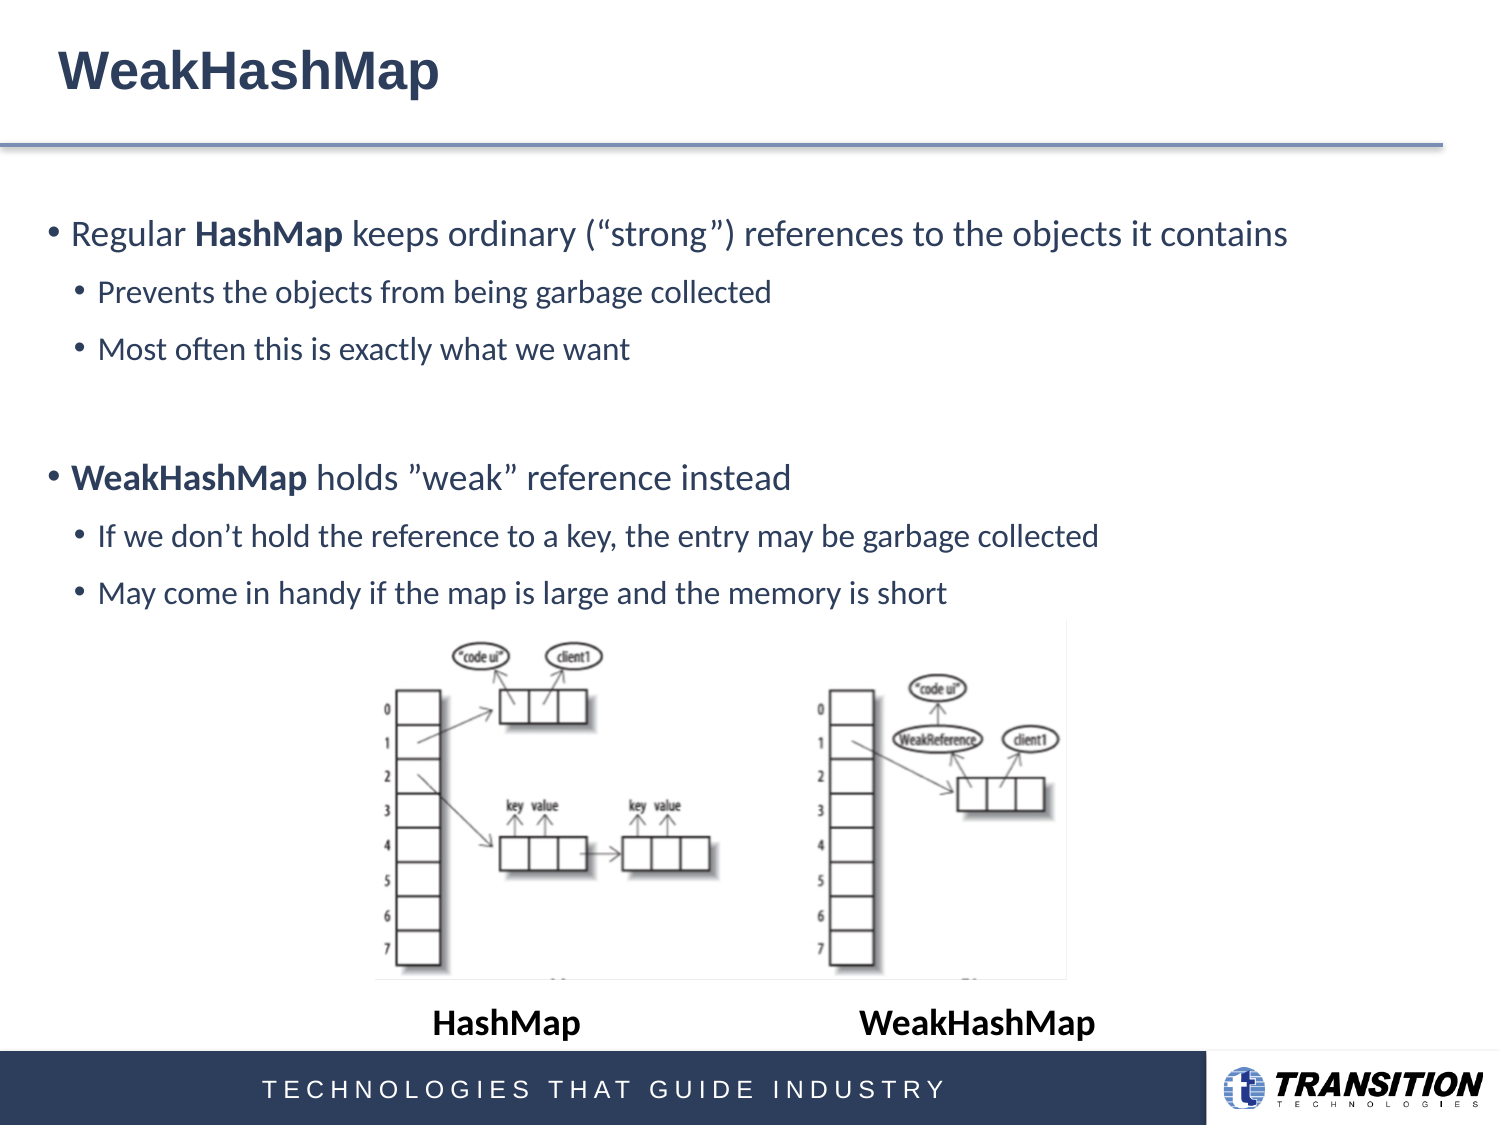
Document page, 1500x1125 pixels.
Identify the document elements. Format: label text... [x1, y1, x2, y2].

list Regular HashMap keeps ordinary (“strong”) references to the objects it contains Prevents the objects from being garbage collected Most often this is exactly what we want WeakHashMap holds ”weak” reference instead If we don’t hold the reference to a key, the entry may be garbage collected May come in handy if the map is large and the memory is short [0, 201, 1500, 997]
text_box HashMap [417, 1004, 636, 1051]
text_box WeakHashMap [844, 990, 1148, 1051]
title WeakHashMap [0, 0, 1500, 145]
picture [375, 619, 1099, 997]
